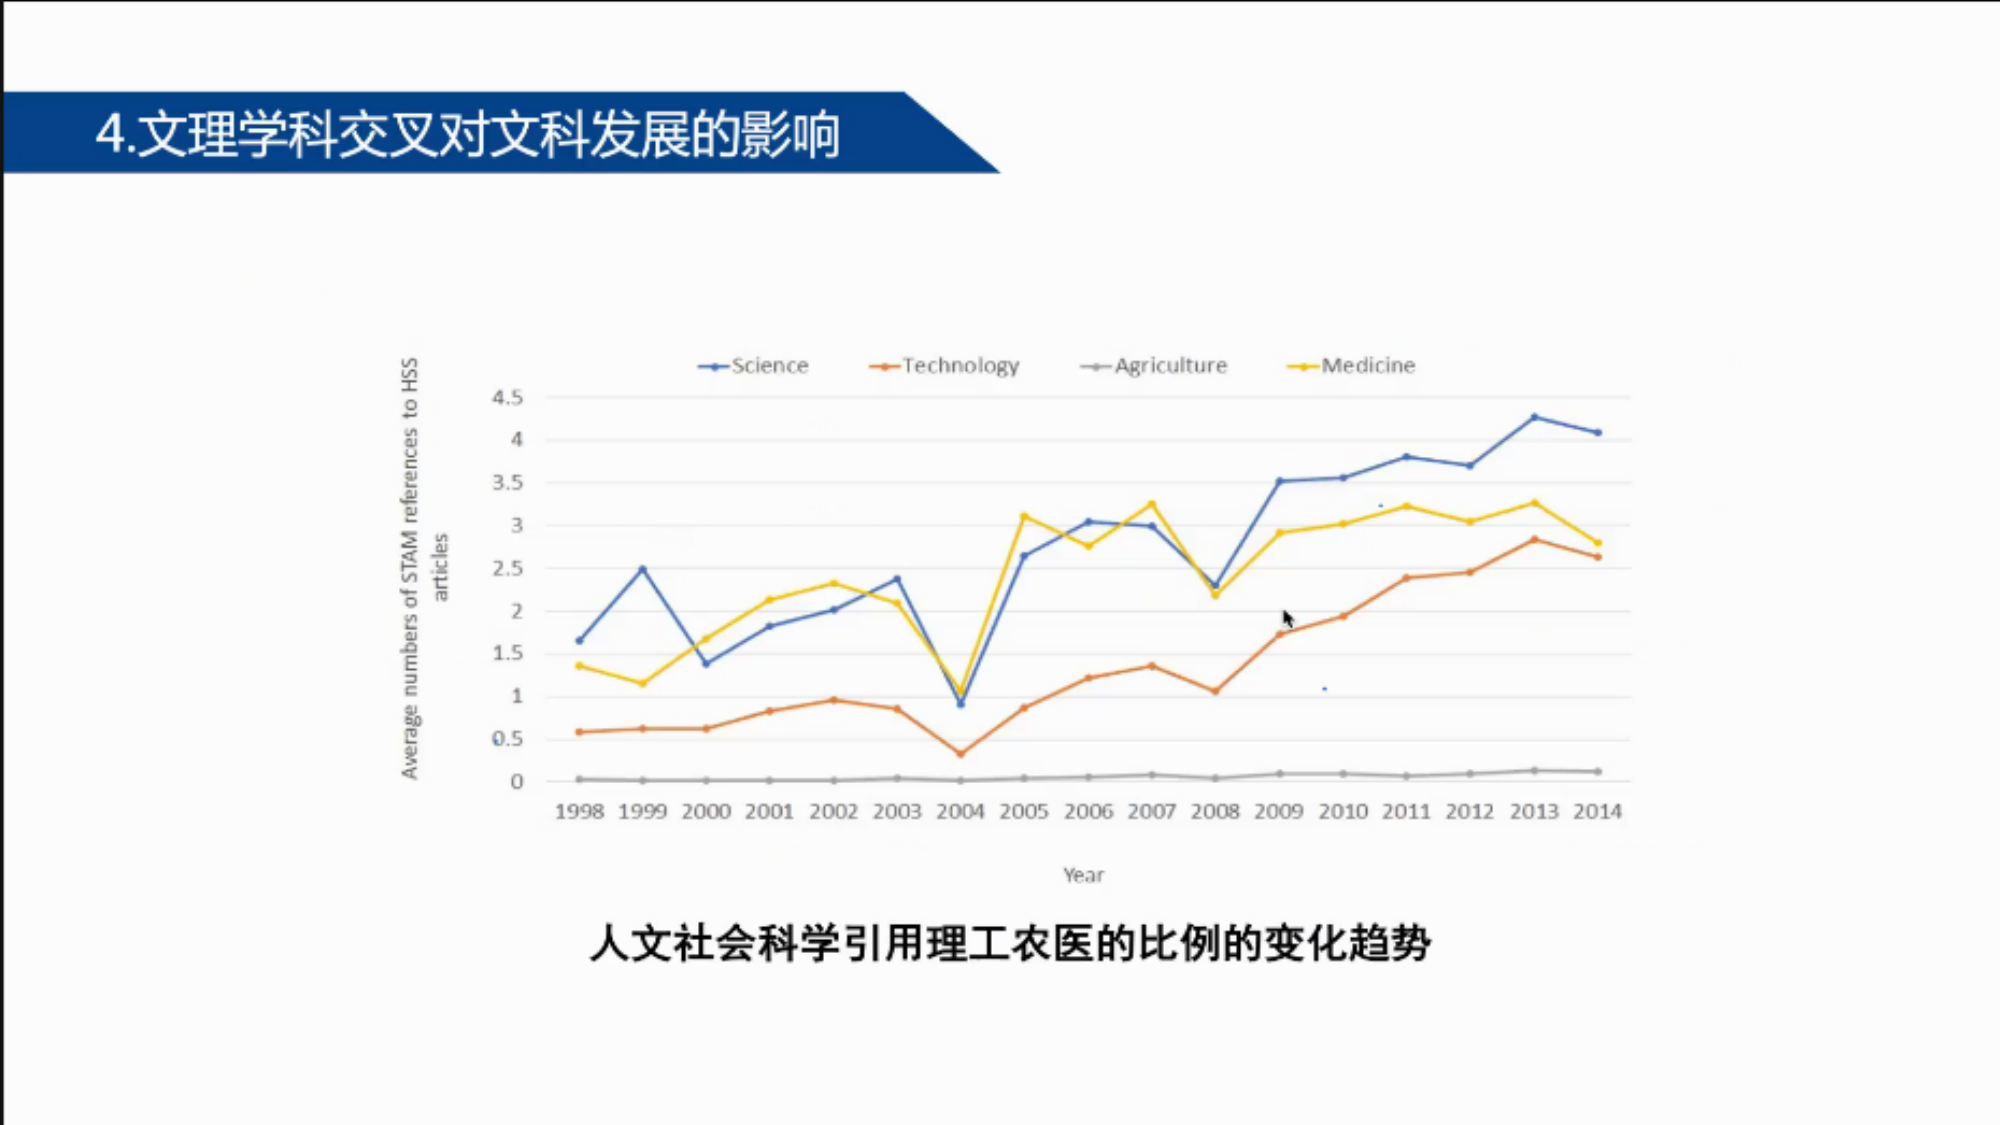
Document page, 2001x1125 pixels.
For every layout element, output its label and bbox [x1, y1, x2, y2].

list [0, 0, 2000, 1125]
